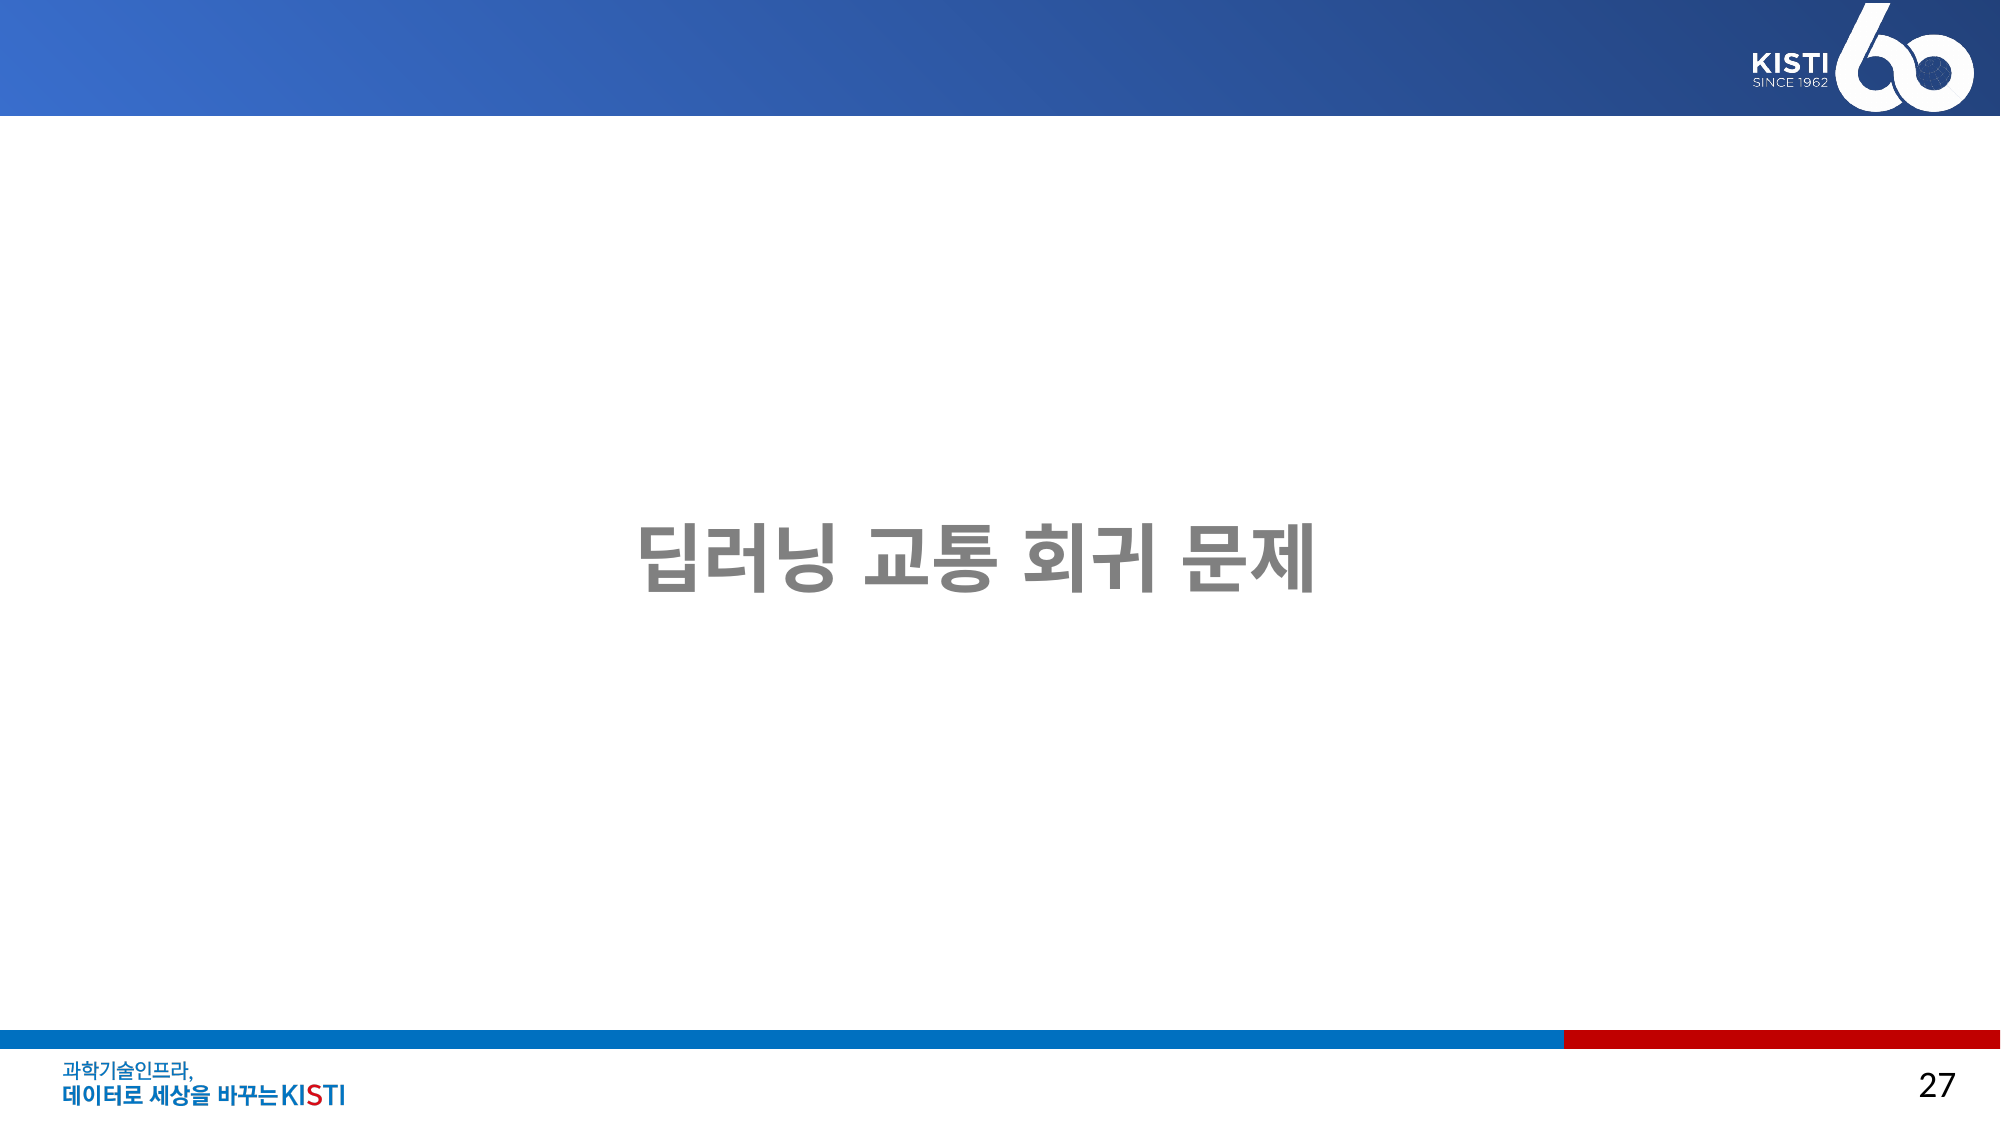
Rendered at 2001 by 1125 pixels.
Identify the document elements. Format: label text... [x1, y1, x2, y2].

slide_number 27 [1594, 1053, 1971, 1113]
title 딥러닝 교통 회귀 문제 [226, 366, 1727, 759]
picture [63, 1061, 344, 1106]
picture [1753, 3, 1974, 112]
